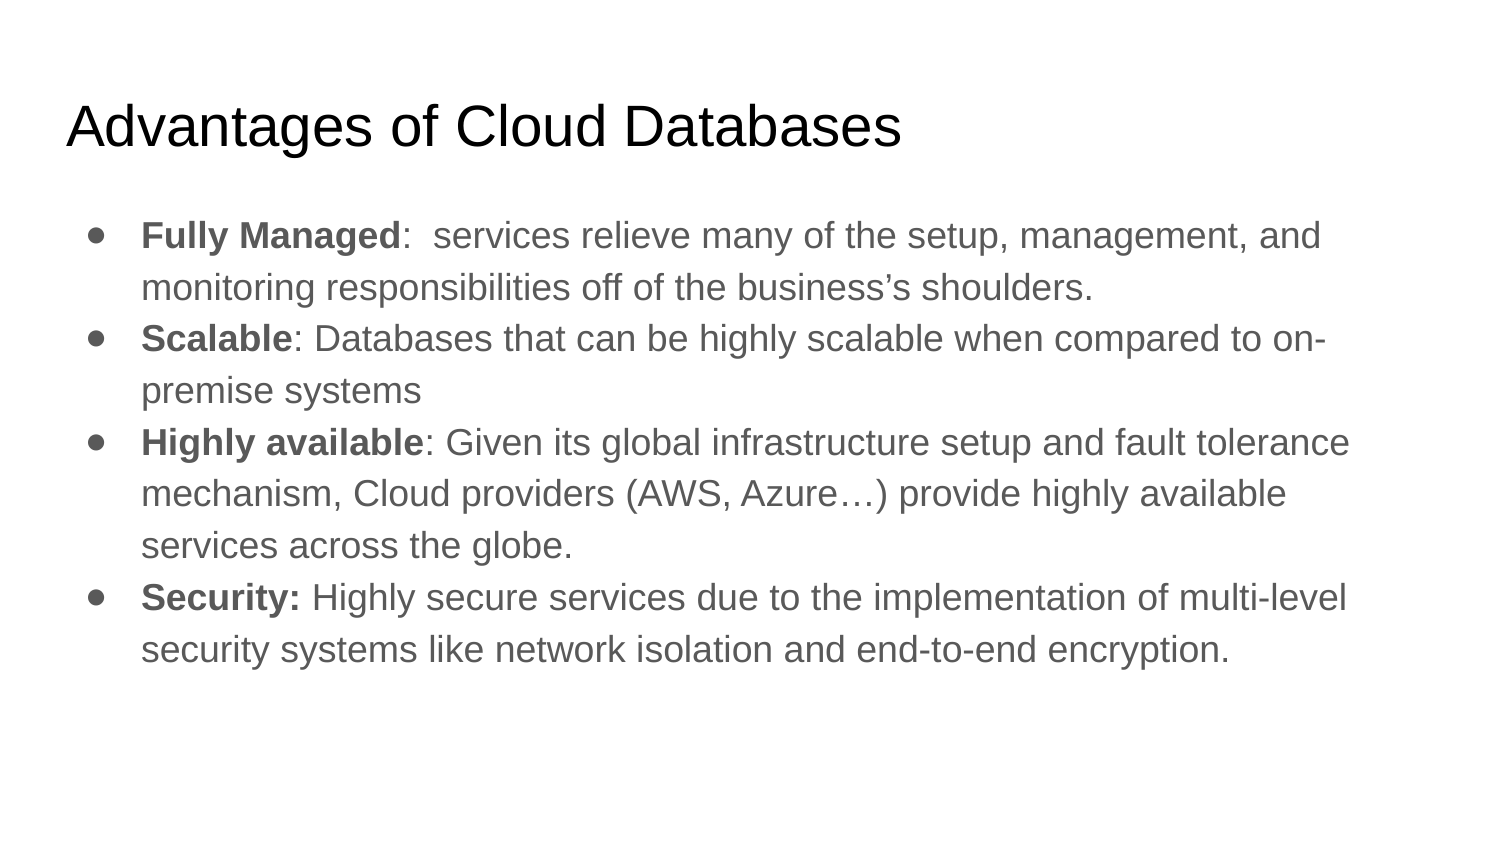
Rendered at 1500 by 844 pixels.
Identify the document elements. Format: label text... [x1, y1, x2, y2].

list Fully Managed: services relieve many of the setup, management, and monitoring responsibilities off of the business’s shoulders. Scalable: Databases that can be highly scalable when compared to on-premise systems Highly available: Given its global infrastructure setup and fault tolerance mechanism, Cloud providers (AWS, Azure…) provide highly available services across the globe. Security: Highly secure services due to the implementation of multi-level security systems like network isolation and end-to-end encryption. [51, 189, 1449, 750]
title Advantages of Cloud Databases [51, 72, 1449, 167]
